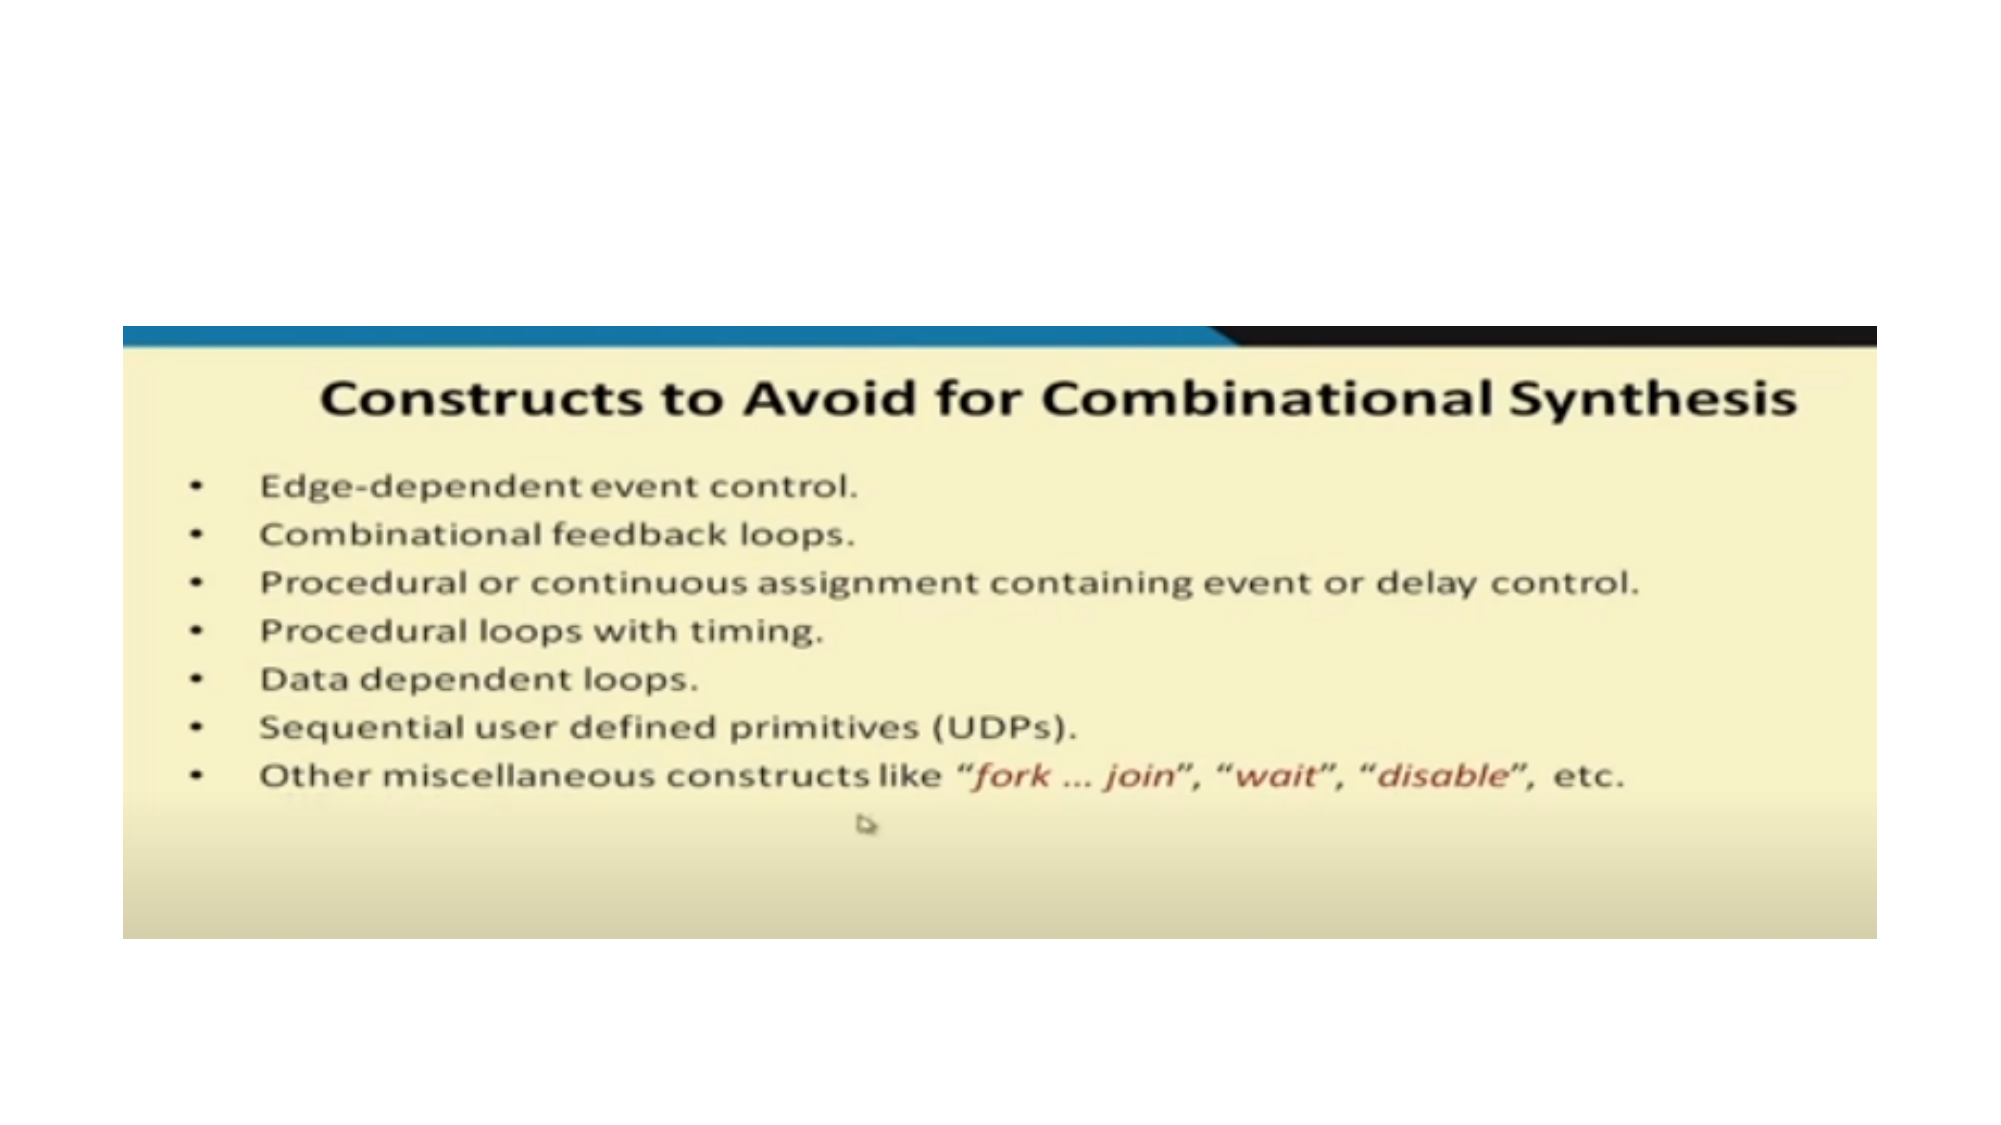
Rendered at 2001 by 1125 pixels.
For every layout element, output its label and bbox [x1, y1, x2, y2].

list [123, 326, 1877, 939]
